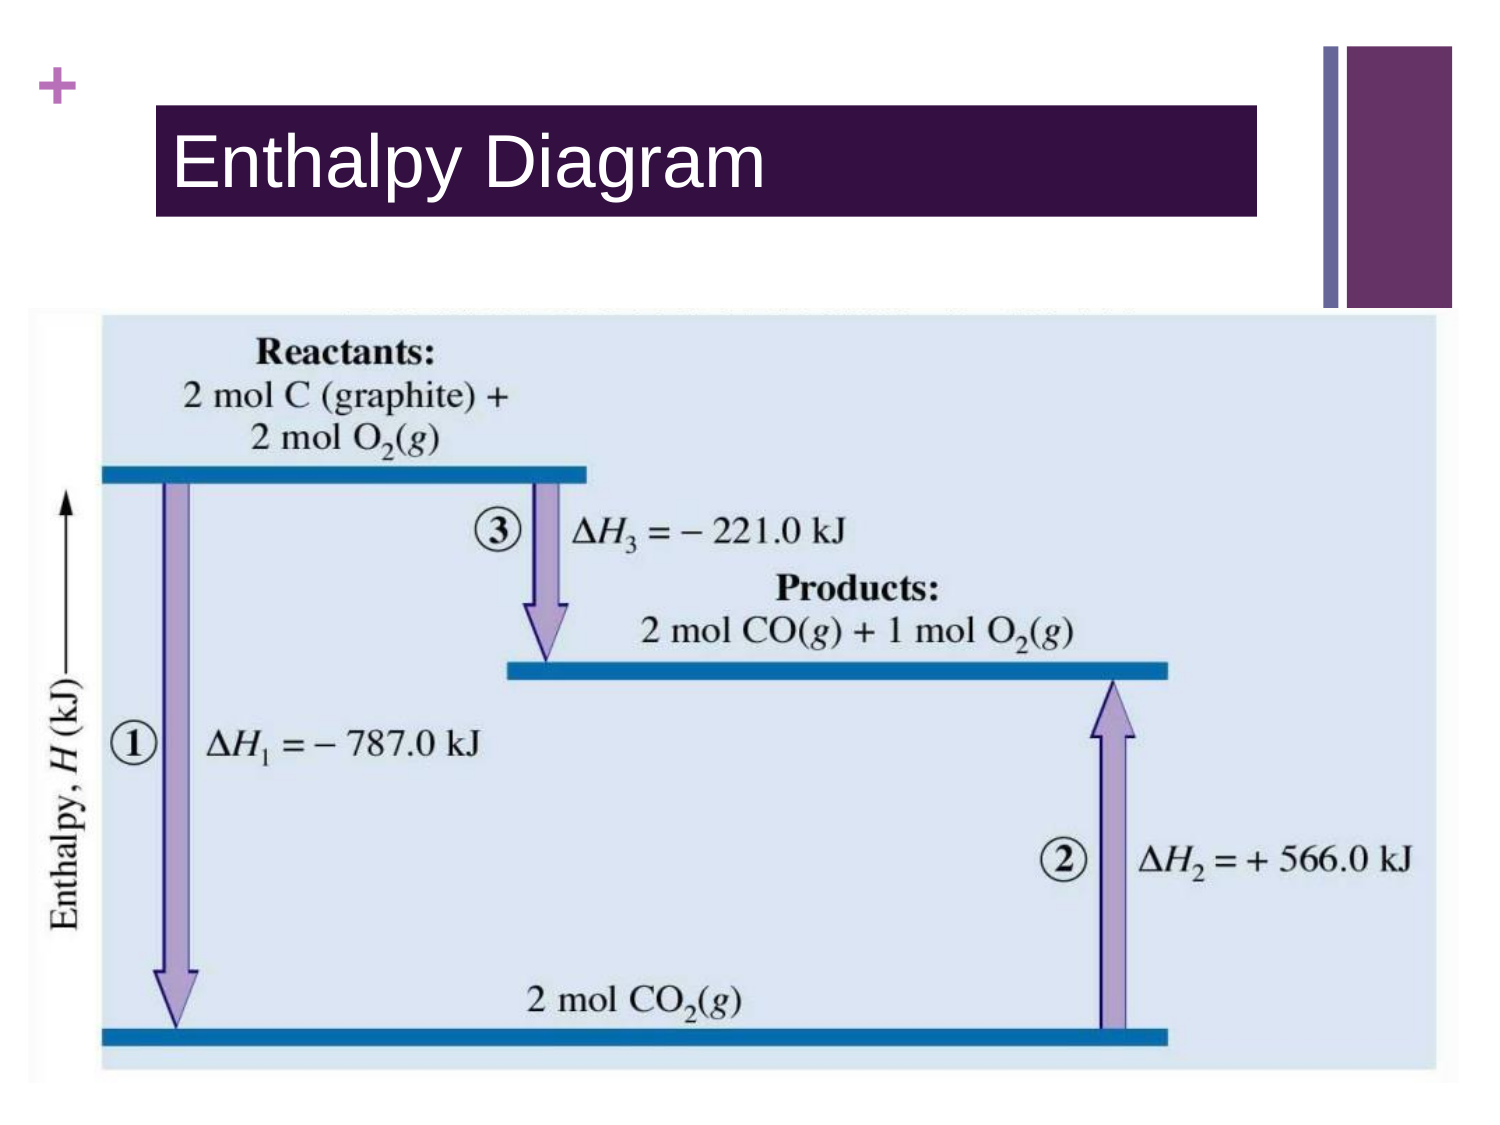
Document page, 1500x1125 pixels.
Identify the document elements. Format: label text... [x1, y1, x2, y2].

title Enthalpy Diagram [156, 105, 1257, 217]
picture [27, 308, 1459, 1083]
